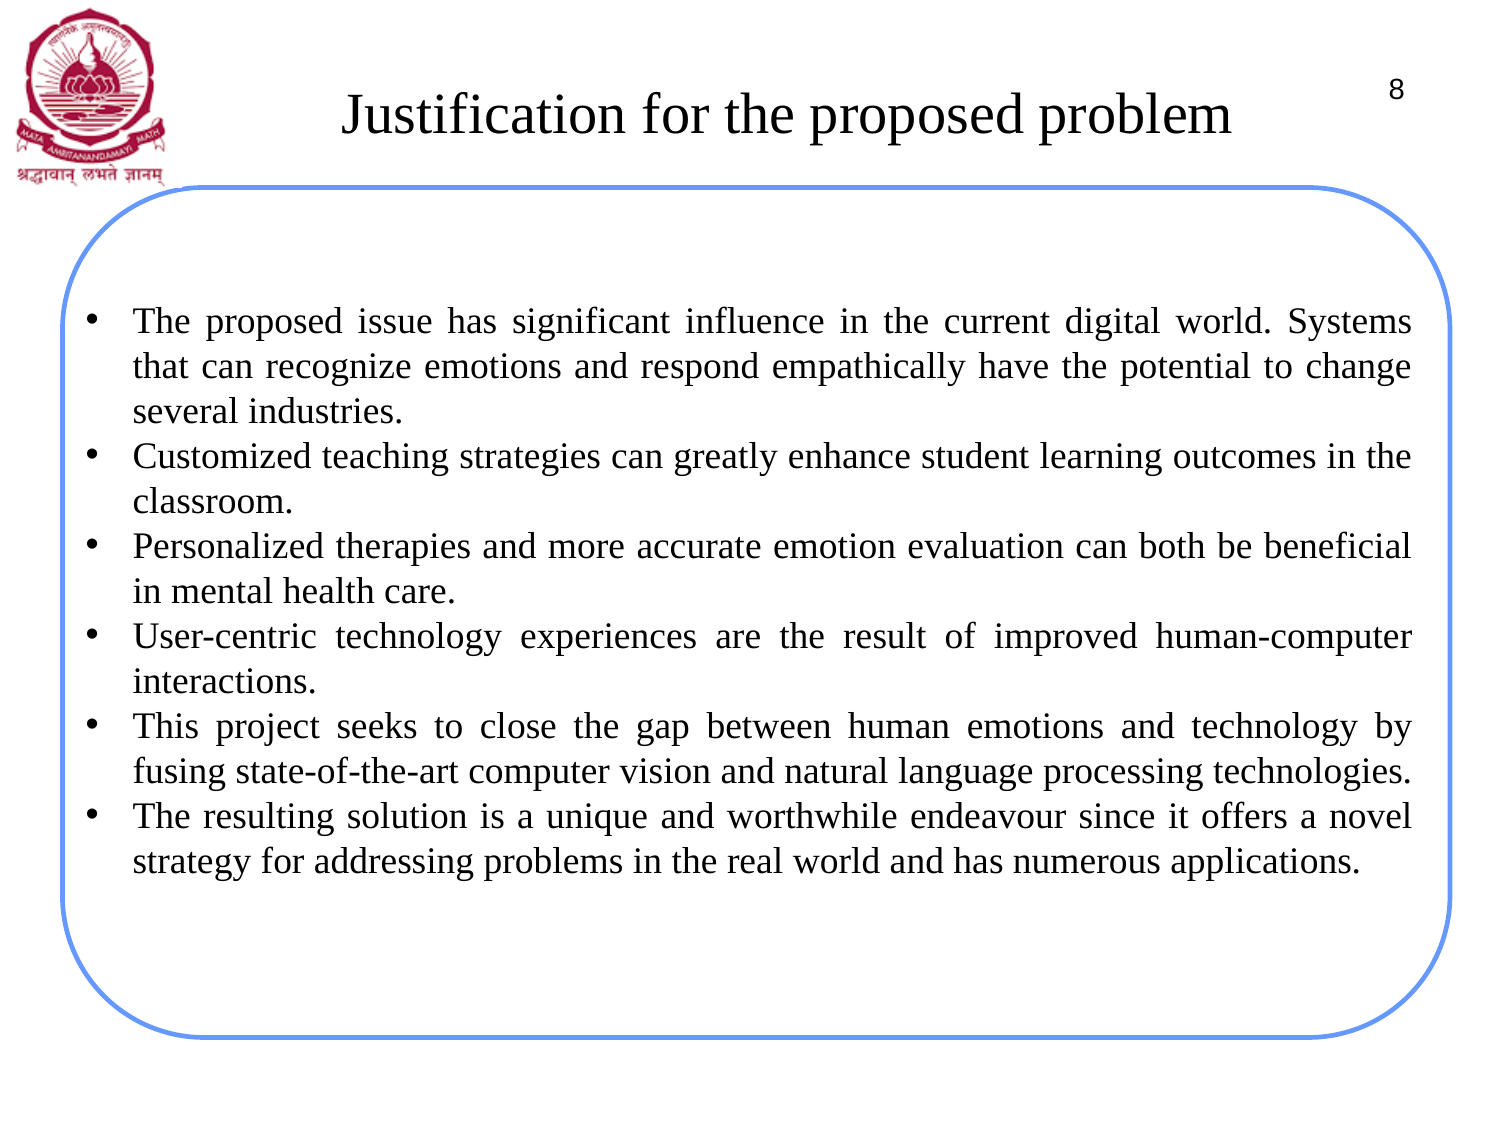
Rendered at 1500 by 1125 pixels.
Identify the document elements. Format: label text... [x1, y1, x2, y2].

slide_number 8 [1362, 62, 1413, 730]
text_box The proposed issue has significant influence in the current digital world. Systems that can recognize emotions and respond empathically have the potential to change several industries. Customized teaching strategies can greatly enhance student learning outcomes in the classroom. Personalized therapies and more accurate emotion evaluation can both be beneficial in mental health care. User-centric technology experiences are the result of improved human-computer interactions. This project seeks to close the gap between human emotions and technology by fusing state-of-the-art computer vision and natural language processing technologies. The resulting solution is a unique and worthwhile endeavour since it offers a novel strategy for addressing problems in the real world and has numerous applications. [78, 288, 1422, 889]
picture [0, 6, 182, 188]
title Justification for the proposed problem [187, 37, 1388, 183]
